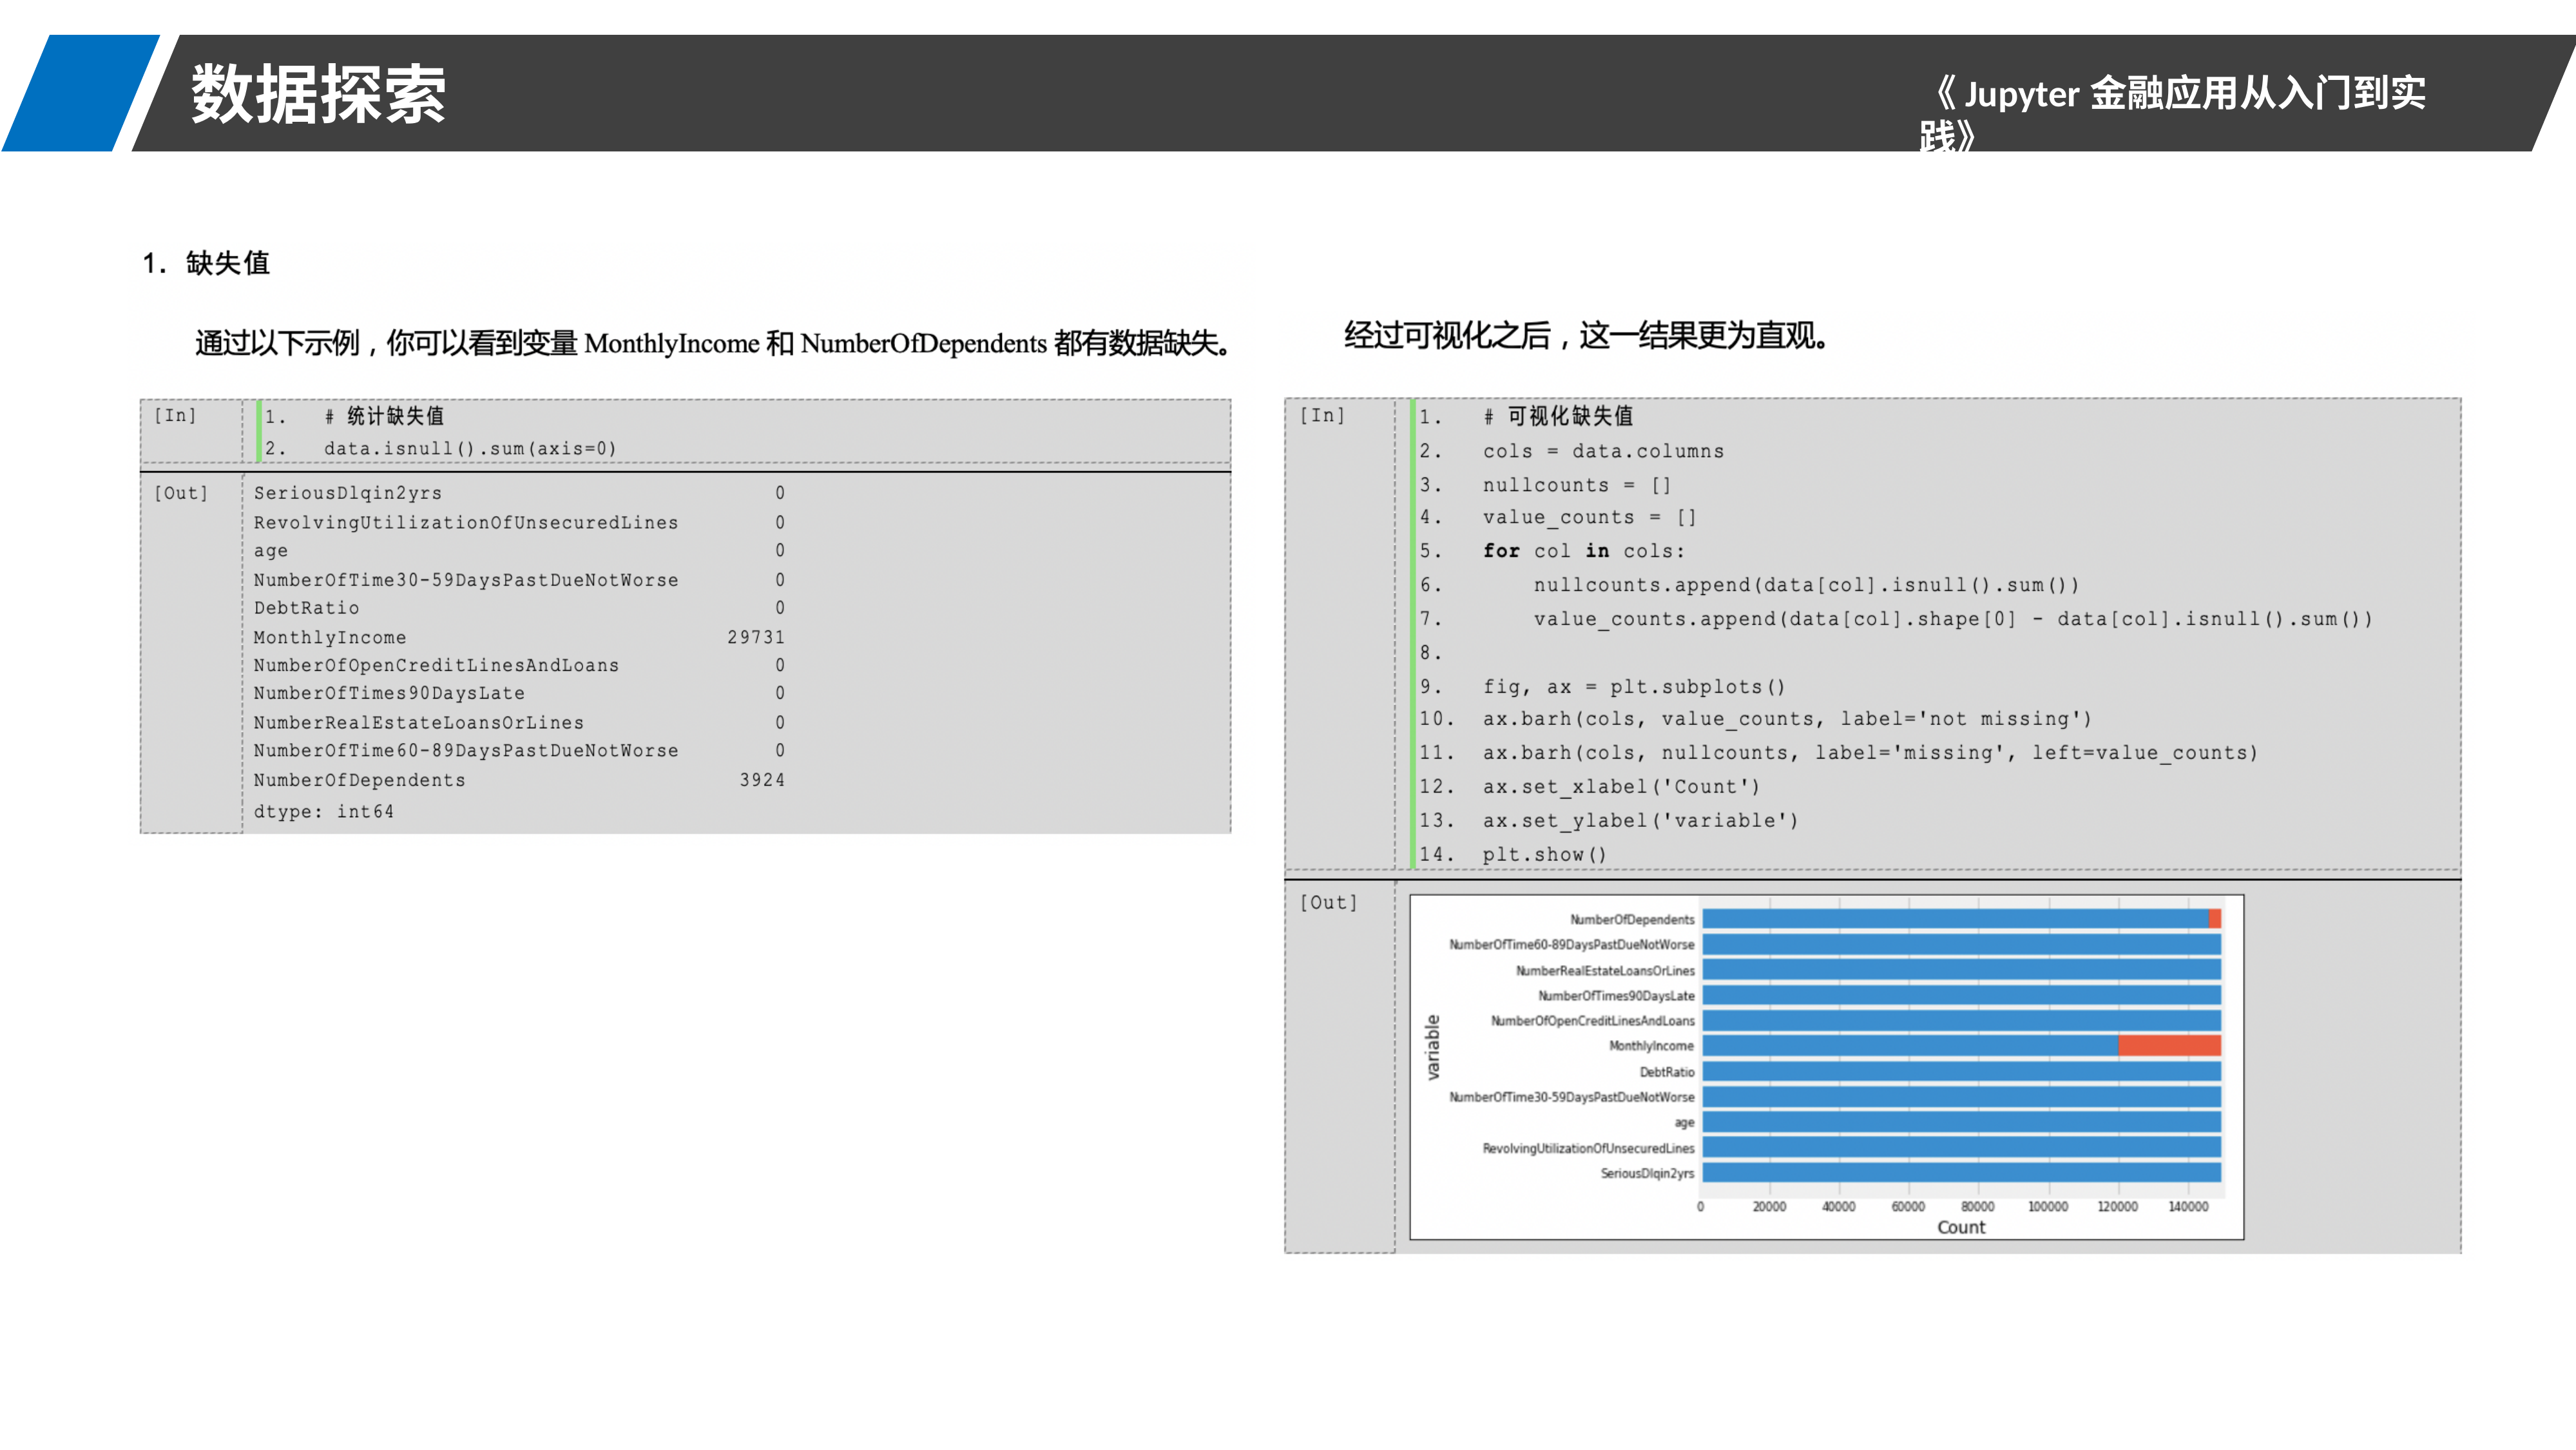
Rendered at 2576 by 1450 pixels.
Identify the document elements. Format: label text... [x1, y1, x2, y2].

picture [127, 242, 1256, 846]
picture [1278, 311, 2476, 1261]
text_box 数据探索 [181, 49, 473, 137]
